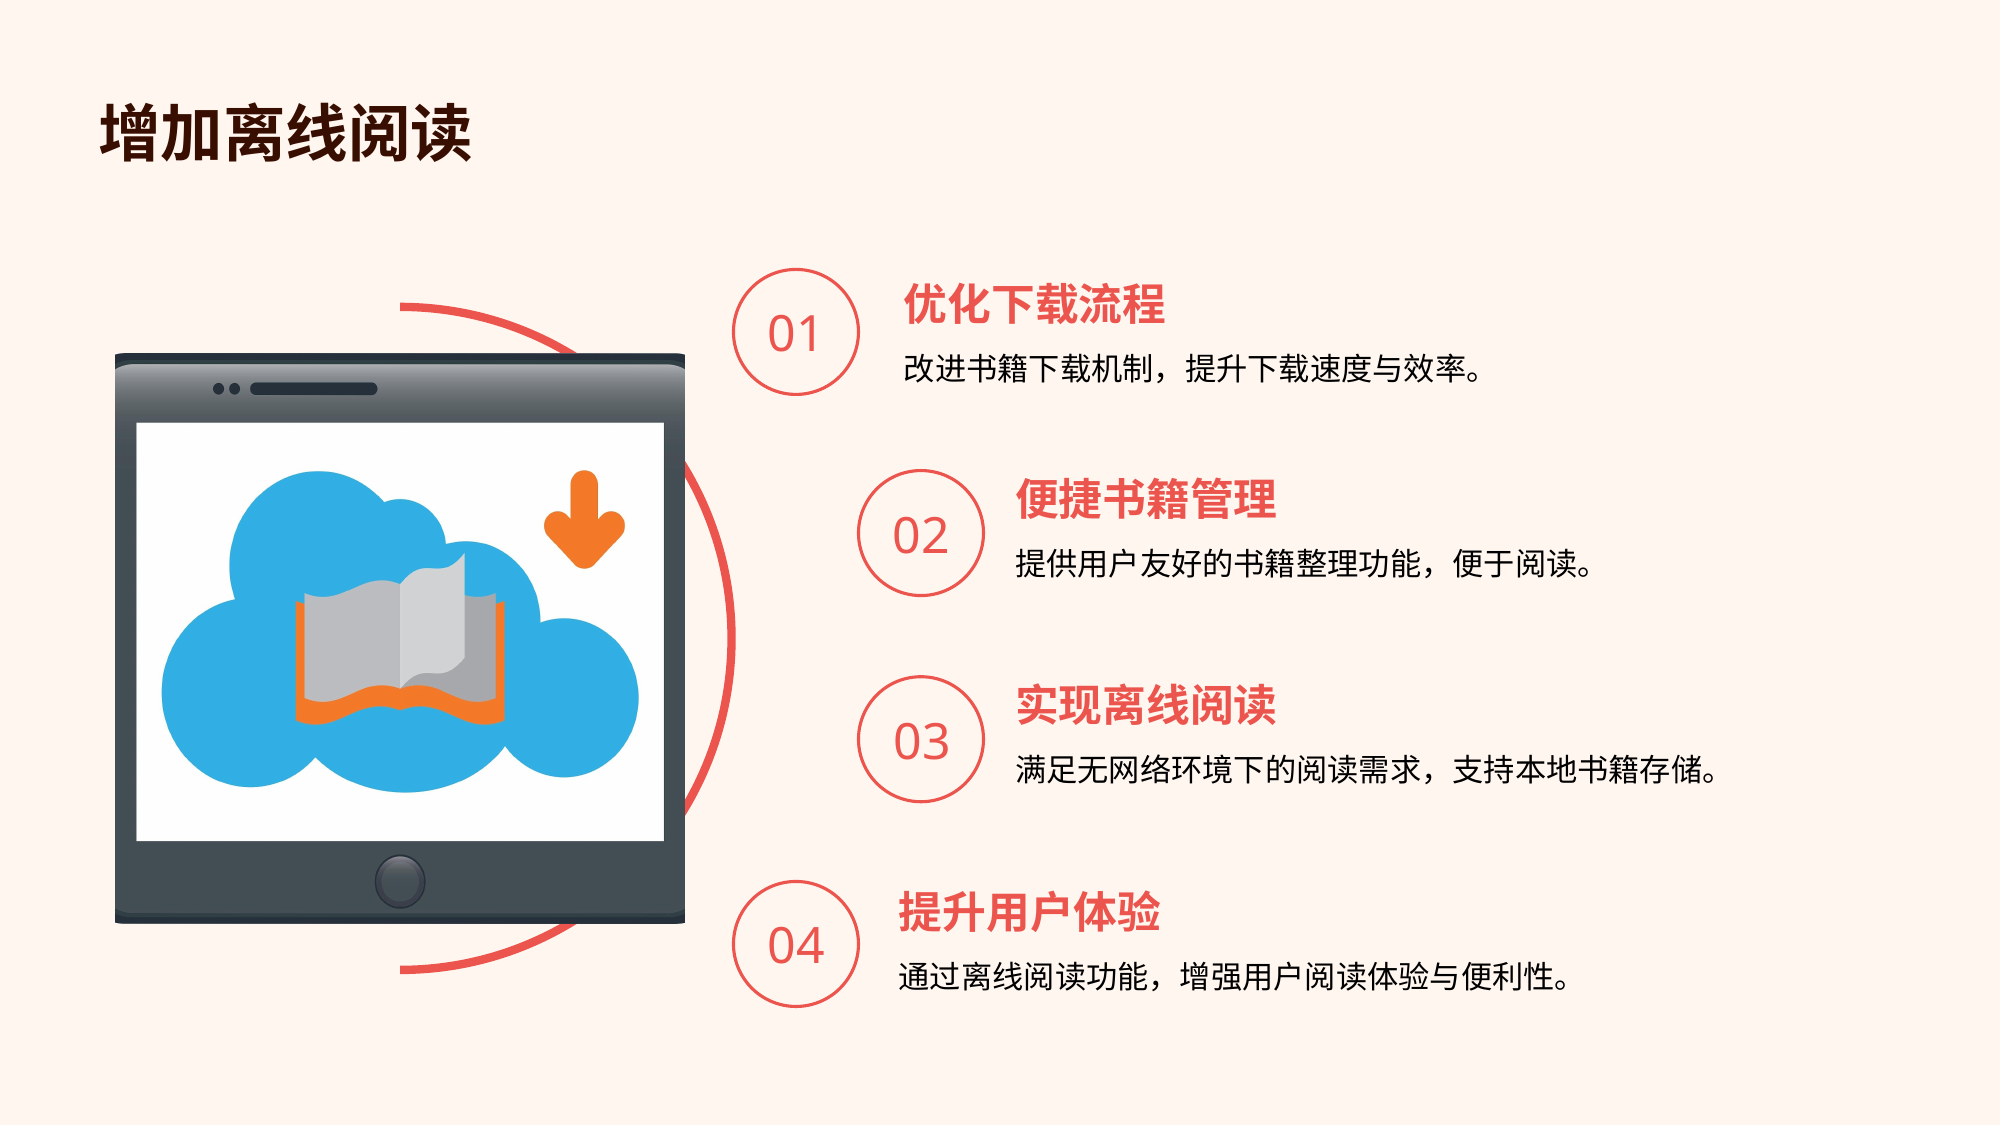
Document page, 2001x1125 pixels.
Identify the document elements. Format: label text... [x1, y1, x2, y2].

text_box 02 [858, 495, 984, 571]
text_box [690, 469, 736, 808]
text_box [746, 370, 846, 395]
text_box 实现离线阅读 [1000, 652, 1539, 745]
text_box [871, 676, 971, 701]
text_box 提升用户体验 [883, 859, 1422, 952]
text_box [871, 571, 971, 596]
text_box 04 [733, 906, 859, 982]
text_box 增加离线阅读 [78, 43, 1922, 194]
picture [114, 353, 686, 924]
text_box 01 [733, 294, 859, 370]
text_box [871, 777, 971, 802]
text_box [746, 269, 846, 294]
text_box 提供用户友好的书籍整理功能，便于阅读。 [1000, 521, 1921, 599]
text_box [400, 302, 574, 351]
text_box 改进书籍下载机制，提升下载速度与效率。 [888, 326, 1810, 402]
text_box 通过离线阅读功能，增强用户阅读体验与便利性。 [883, 934, 1804, 1013]
text_box 优化下载流程 [888, 251, 1428, 344]
text_box [871, 470, 971, 495]
text_box [746, 982, 846, 1007]
text_box 便捷书籍管理 [1000, 446, 1539, 539]
text_box [400, 932, 563, 975]
text_box 03 [860, 701, 984, 777]
text_box [746, 881, 846, 906]
text_box 满足无网络环境下的阅读需求，支持本地书籍存储。 [1000, 727, 1921, 803]
